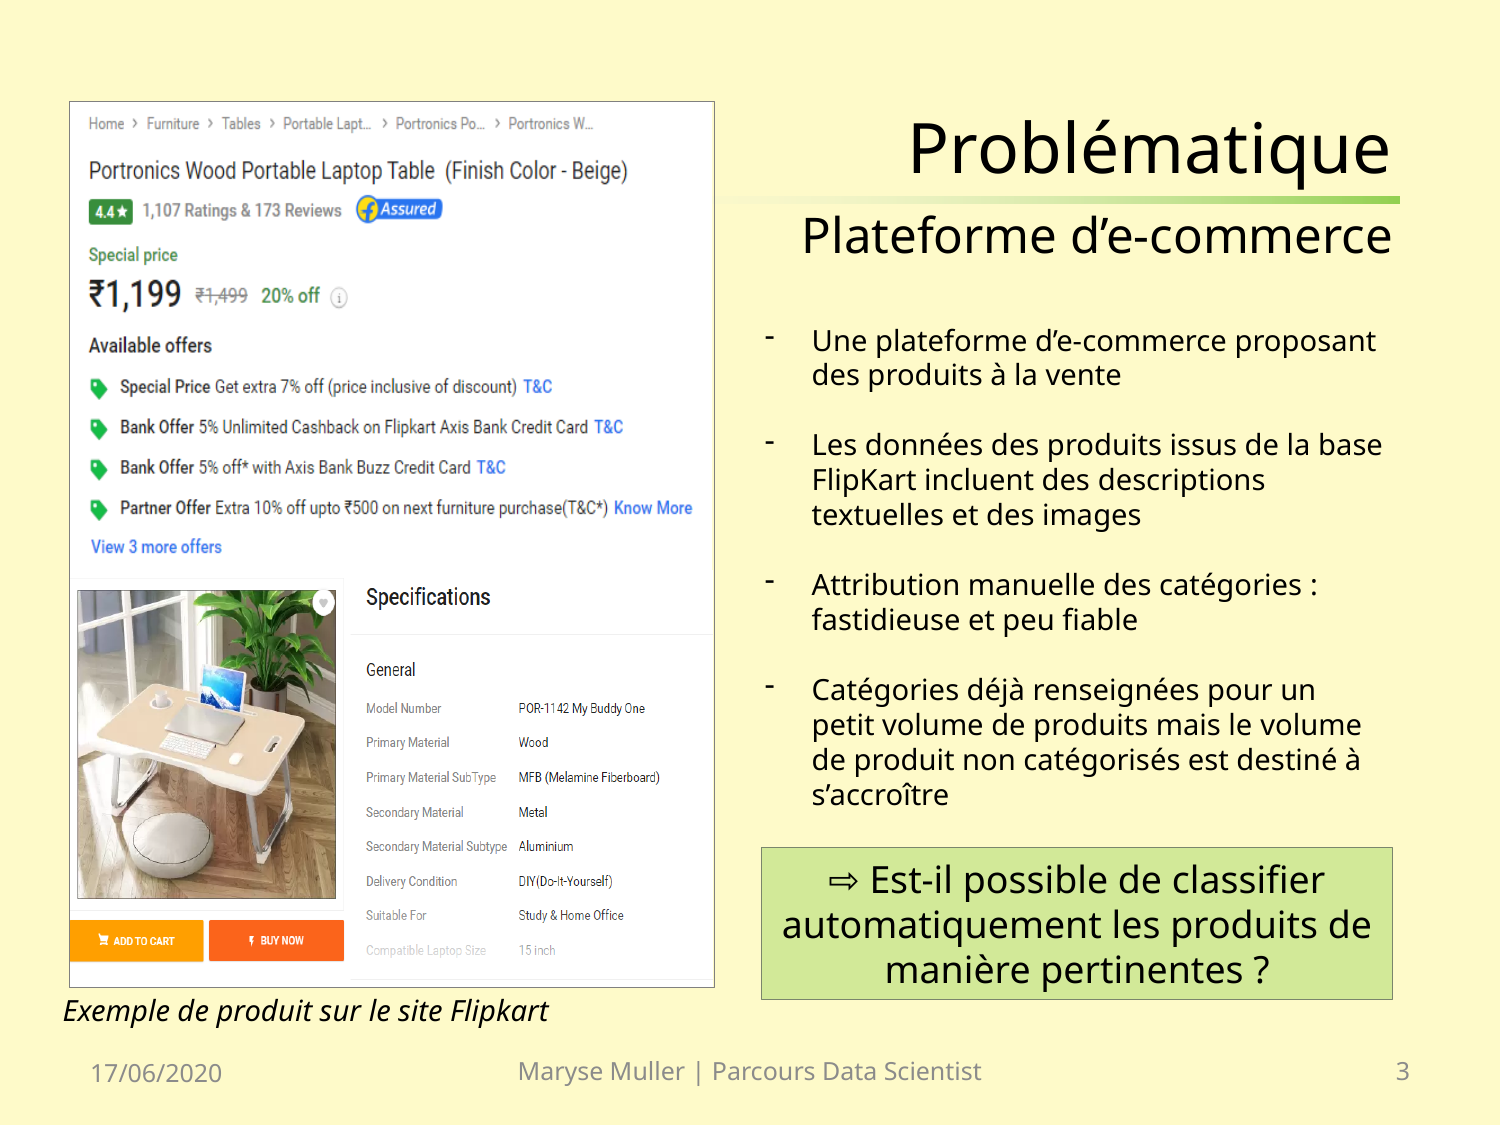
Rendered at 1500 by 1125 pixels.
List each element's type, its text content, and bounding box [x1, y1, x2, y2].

title Problématique Plateforme d’e-commerce [179, 96, 1408, 272]
text_box [719, 194, 1402, 206]
text_box Exemple de produit sur le site Flipkart [48, 984, 564, 1035]
text_box Une plateforme d’e-commerce proposant des produits à la vente Les données des produits issus de la base FlipKart incluent des descriptions textuelles et des images Attribution manuelle des catégories : fastidieuse et peu fiable Catégories déjà renseignées pour un petit volume de produits mais le volume de produit non catégorisés est destiné à s’accroître [750, 314, 1400, 819]
footer Maryse Muller | Parcours Data Scientist [472, 1042, 1028, 1103]
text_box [69, 101, 715, 988]
text_box ⇨ Est-il possible de classifier automatiquement les produits de manière pertinentes ? [760, 846, 1395, 1001]
slide_number 3 [1074, 1042, 1425, 1103]
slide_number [75, 1042, 425, 1103]
